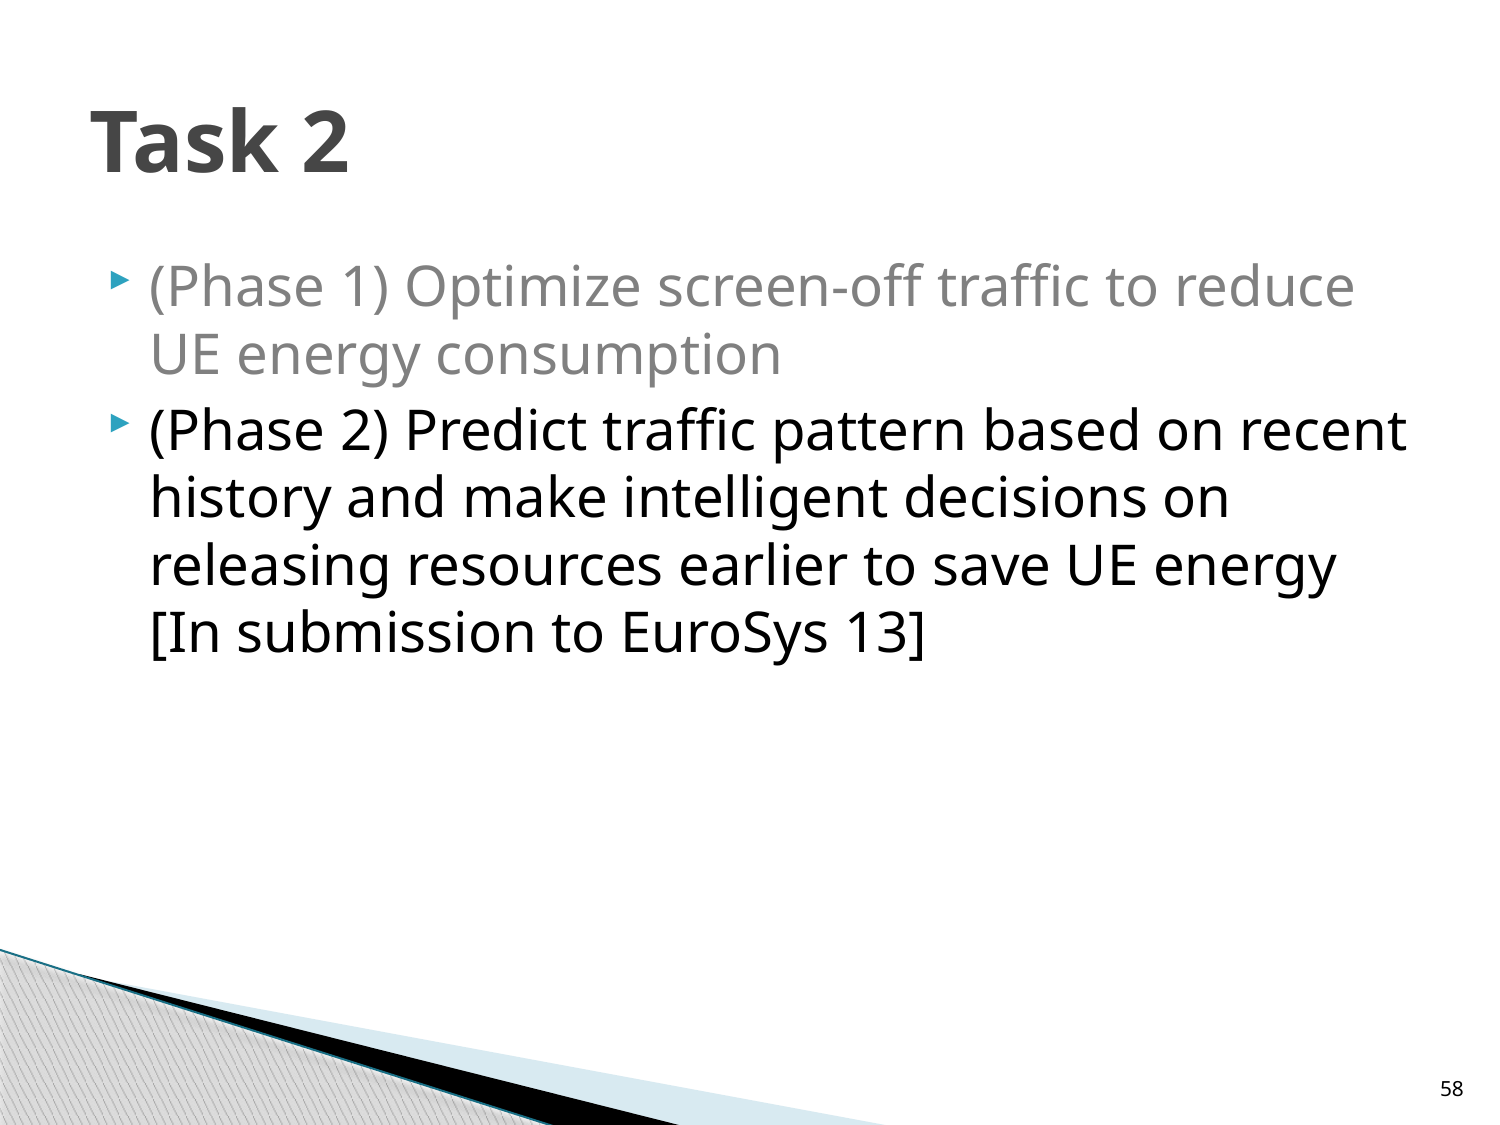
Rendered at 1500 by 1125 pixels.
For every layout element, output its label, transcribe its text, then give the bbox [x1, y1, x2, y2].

list (Phase 1) Optimize screen-off traffic to reduce UE energy consumption (Phase 2) Predict traffic pattern based on recent history and make intelligent decisions on releasing resources earlier to save UE energy [In submission to EuroSys 13] [75, 243, 1425, 986]
slide_number 58 [1418, 1051, 1479, 1112]
title Task 2 [75, 45, 1425, 233]
